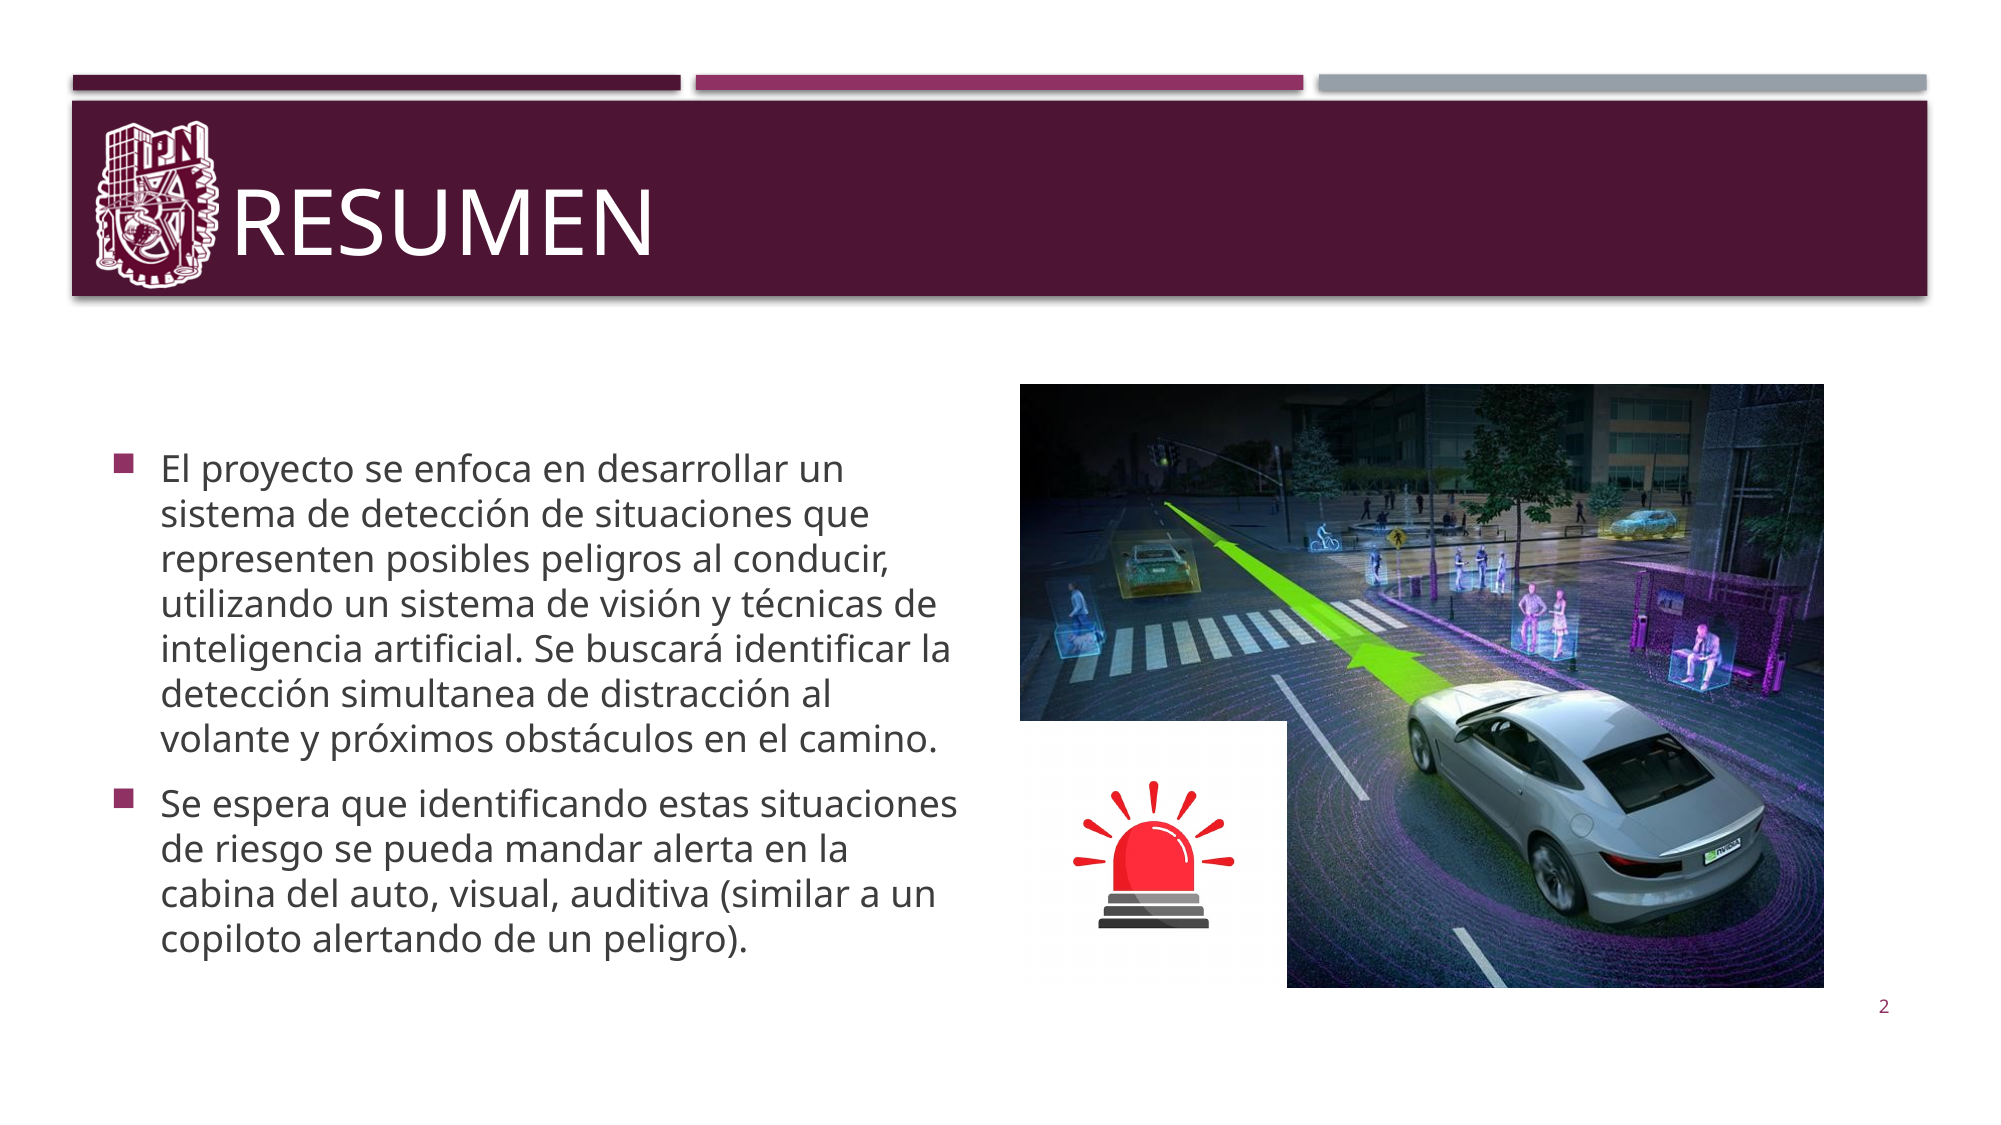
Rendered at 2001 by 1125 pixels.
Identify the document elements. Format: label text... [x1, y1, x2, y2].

picture [94, 119, 219, 290]
title Resumen [95, 115, 1905, 282]
picture [1019, 384, 1825, 989]
list El proyecto se enfoca en desarrollar un sistema de detección de situaciones que representen posibles peligros al conducir, utilizando un sistema de visión y técnicas de inteligencia artificial. Se buscará identificar la detección simultanea de distracción al volante y próximos obstáculos en el camino. Se espera que identificando estas situaciones de riesgo se pueda mandar alerta en la cabina del auto, visual, auditiva (similar a un copiloto alertando de un peligro). [95, 401, 980, 1005]
slide_number 2 [1732, 977, 1905, 1037]
